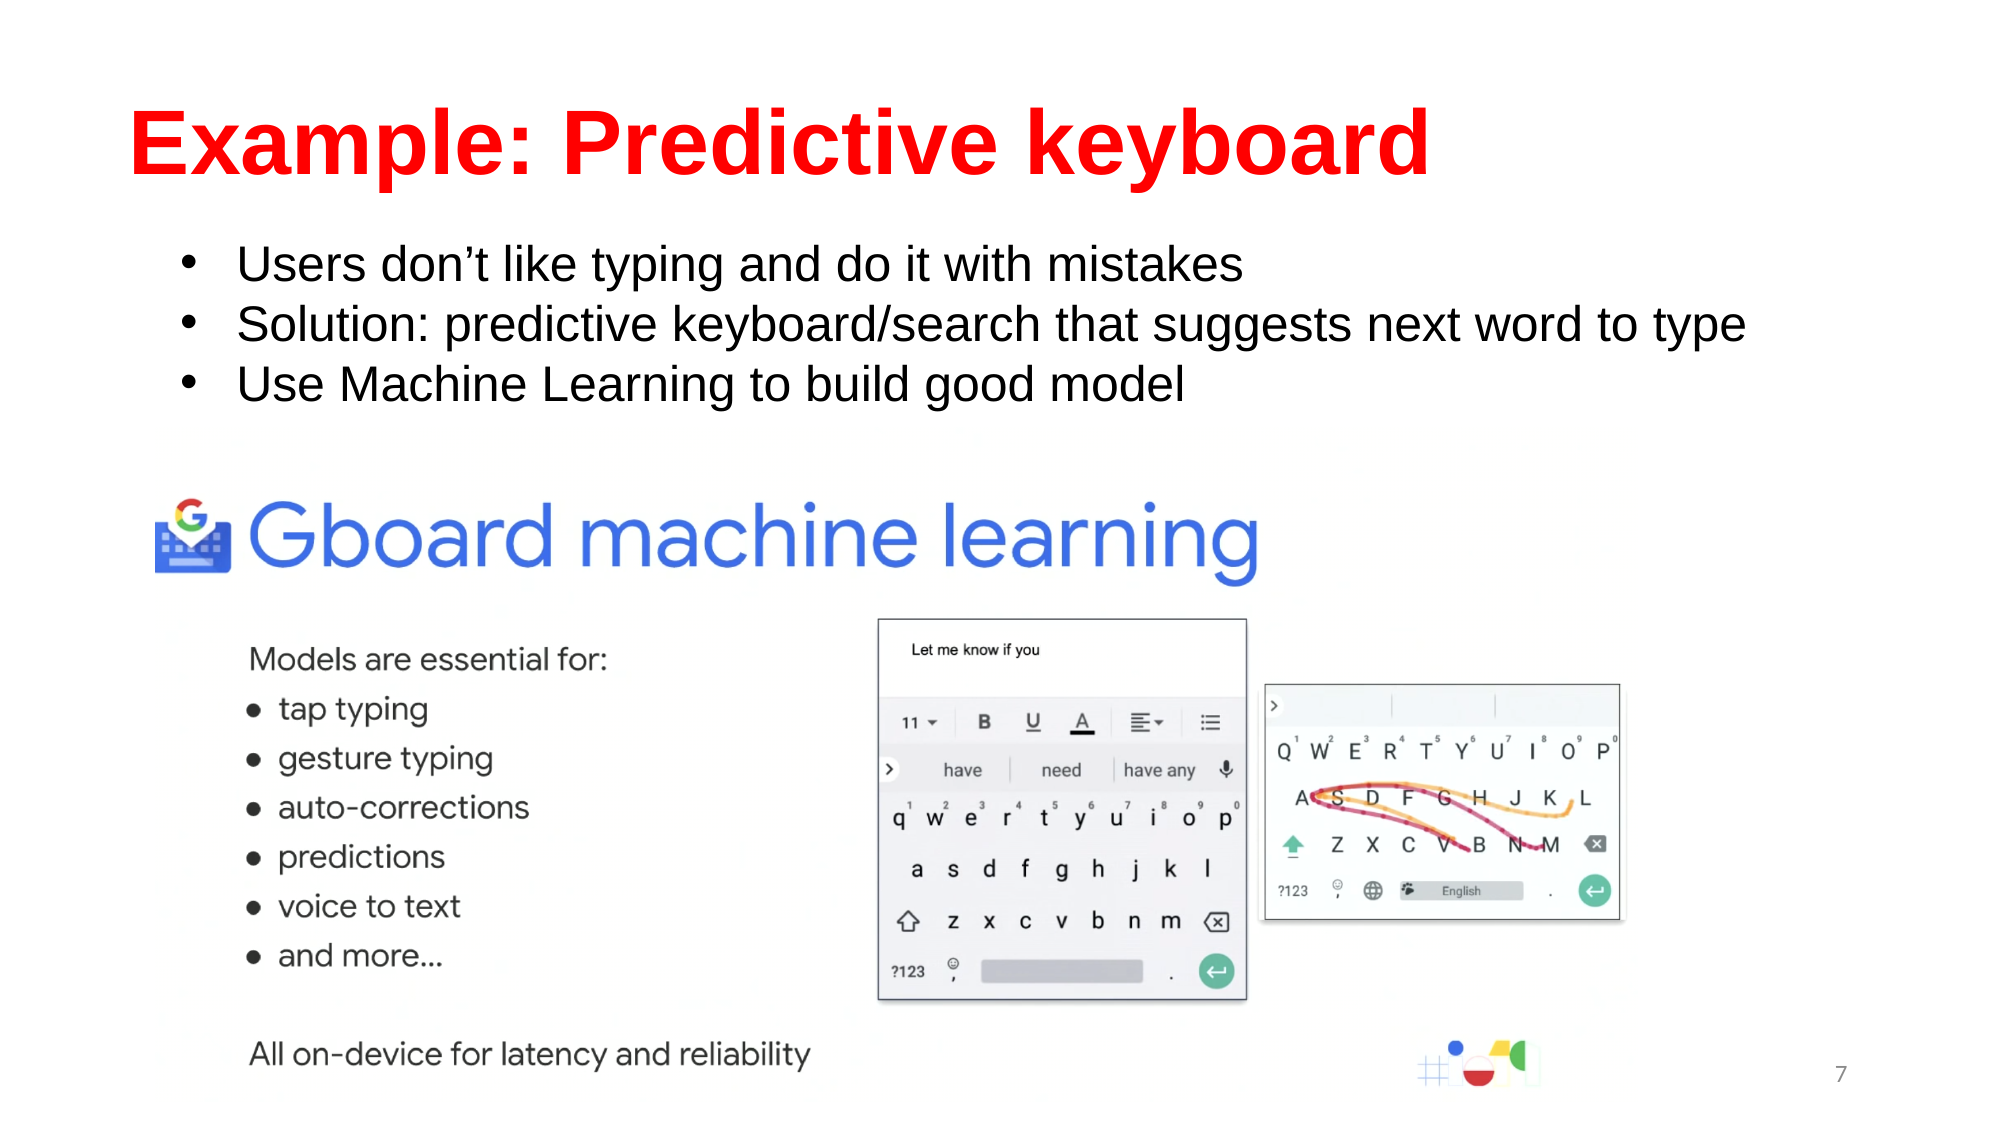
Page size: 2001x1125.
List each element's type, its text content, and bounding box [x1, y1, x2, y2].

picture [155, 427, 1638, 1102]
title Example: Predictive keyboard [113, 36, 1839, 223]
text_box Users don’t like typing and do it with mistakes Solution: predictive keyboard/search that suggests next word to type Use Machine Learning to build good model [90, 223, 1863, 419]
slide_number 7 [1412, 1042, 1863, 1103]
